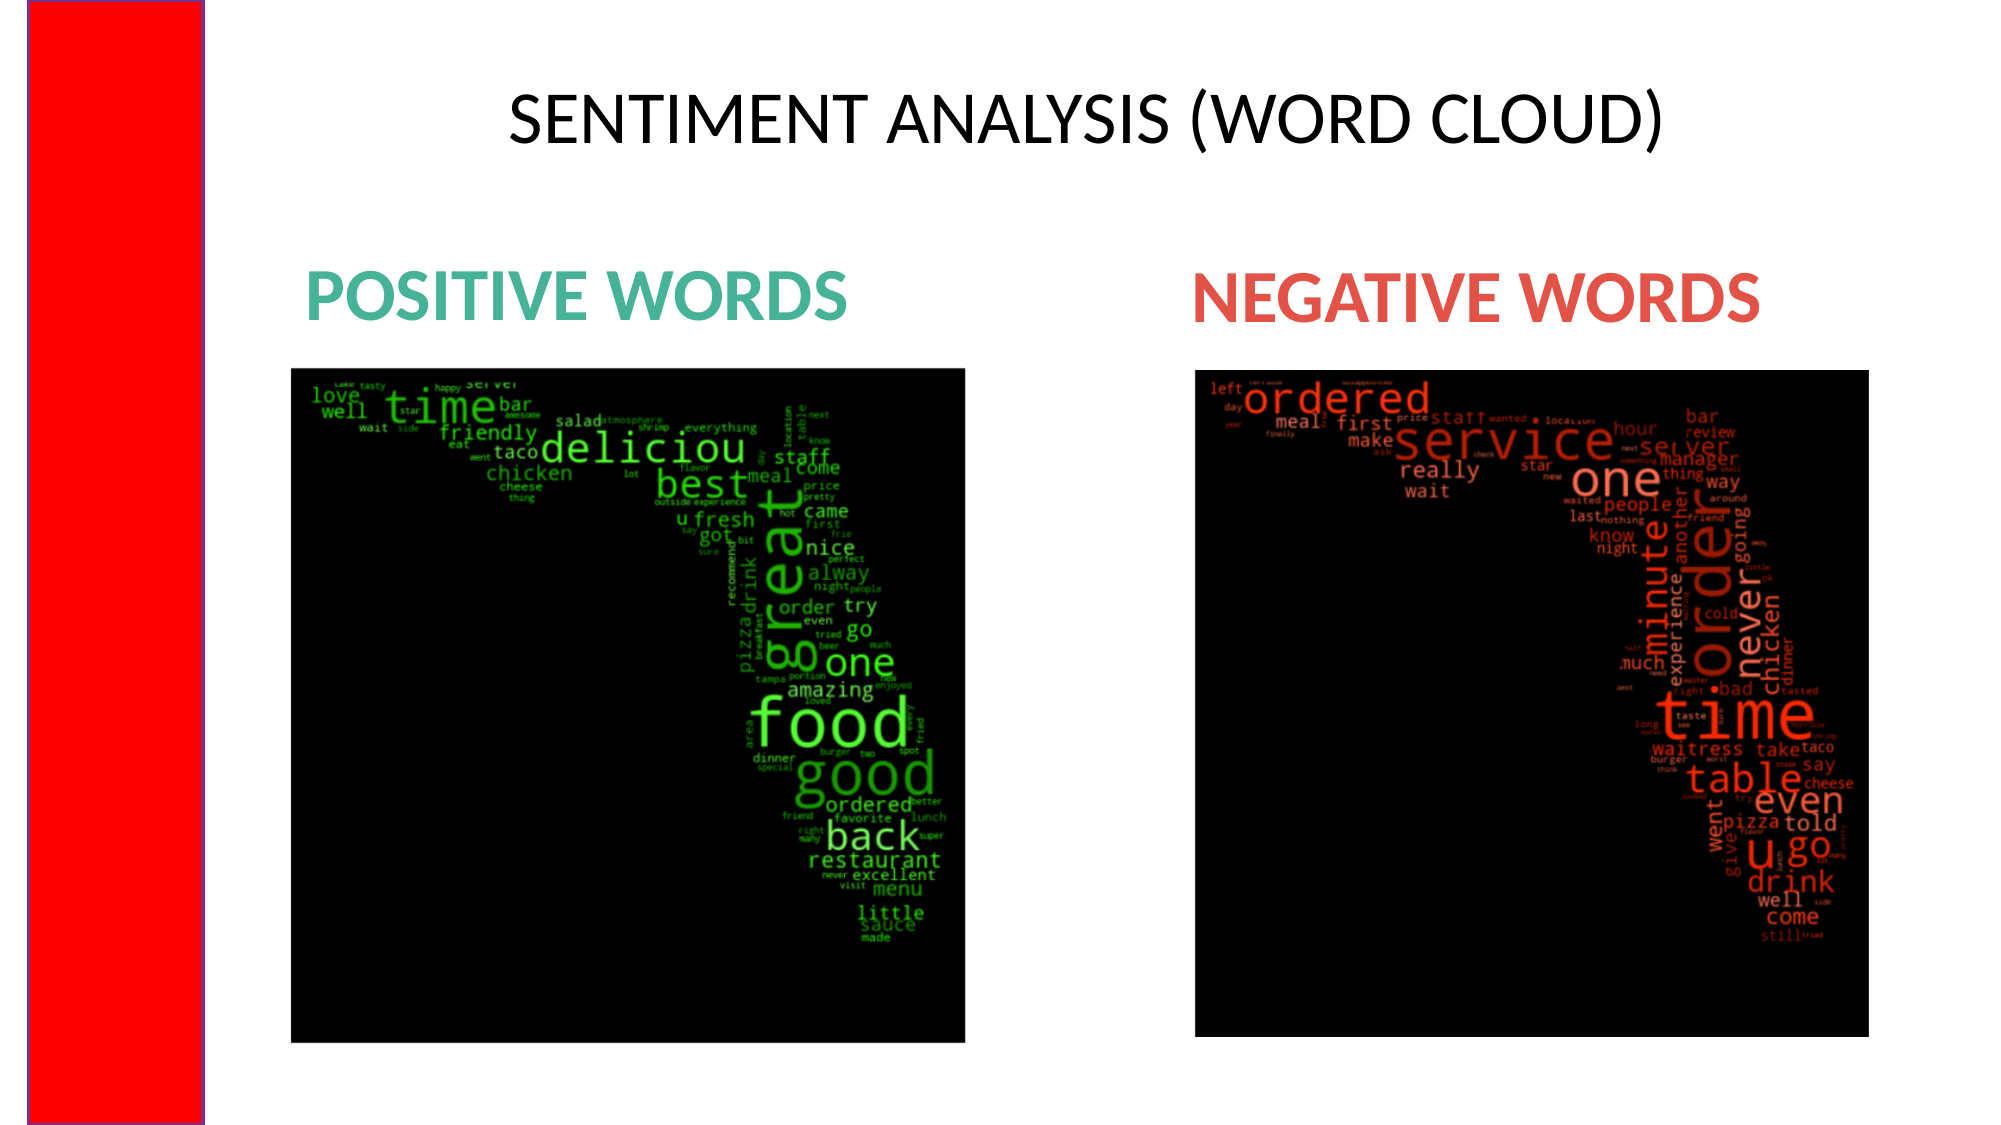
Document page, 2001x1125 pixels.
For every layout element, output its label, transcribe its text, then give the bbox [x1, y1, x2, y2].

picture [205, 0, 2000, 1125]
text_box NEGATIVE WORDS [1177, 240, 1853, 346]
text_box SENTIMENT ANALYSIS (WORD CLOUD) [494, 60, 1836, 166]
text_box POSITIVE WORDS [290, 237, 966, 343]
text_box [27, 0, 205, 1125]
picture [0, 0, 27, 1125]
